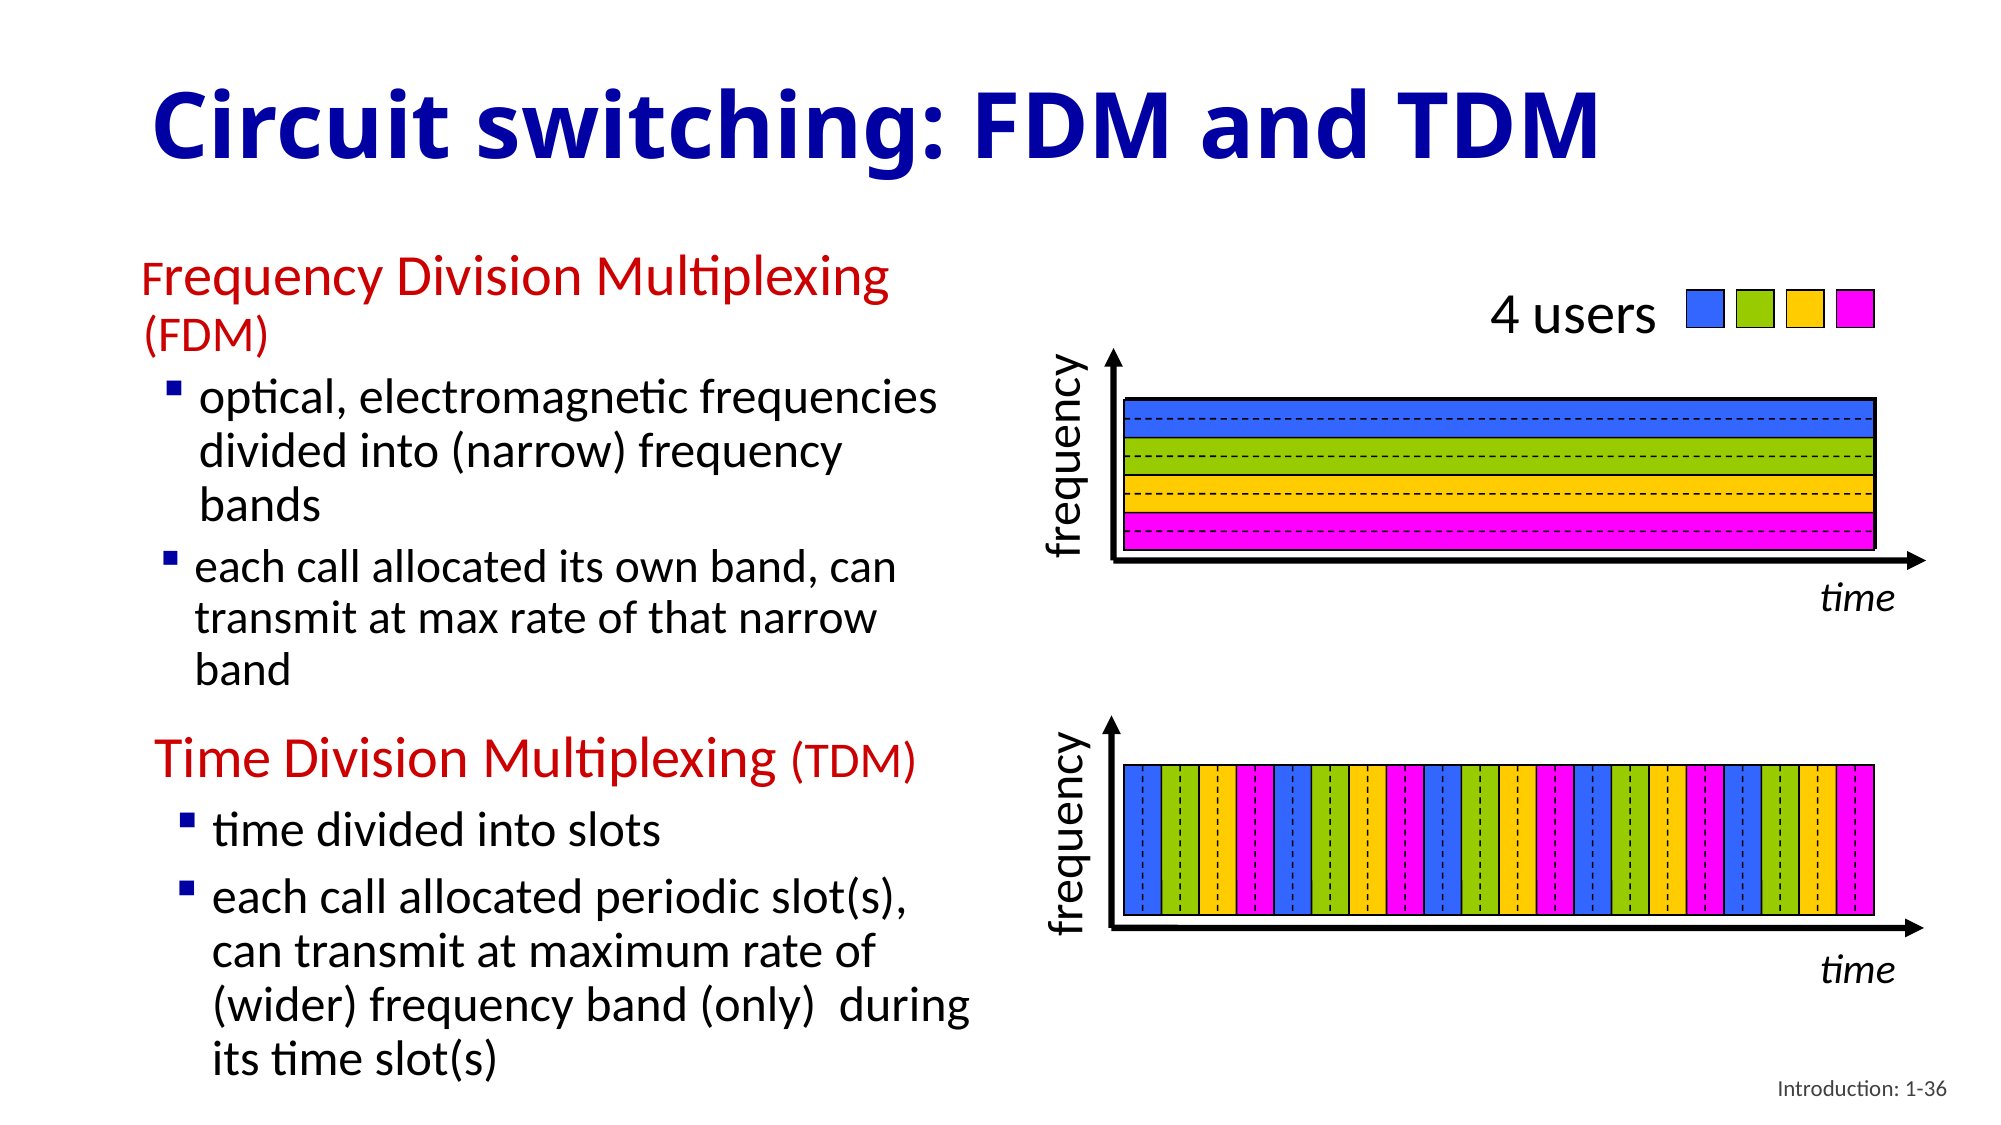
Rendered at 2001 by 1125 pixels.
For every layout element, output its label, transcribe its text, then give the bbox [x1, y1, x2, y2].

list Frequency Division Multiplexing (FDM) optical, electromagnetic frequencies divided into (narrow) frequency bands [126, 237, 990, 563]
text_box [1123, 765, 1142, 916]
text_box each call allocated periodic slot(s), can transmit at maximum rate of (wider) frequency band (only) during its time slot(s) [139, 863, 1005, 1125]
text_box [1024, 715, 1924, 1001]
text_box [1856, 765, 1874, 916]
text_box Time Division Multiplexing (TDM) time divided into slots [139, 720, 1006, 1125]
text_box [1022, 337, 1926, 629]
title Circuit switching: FDM and TDM [135, 55, 1861, 202]
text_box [1473, 267, 1874, 354]
text_box each call allocated its own band, can transmit at max rate of that narrow band [124, 533, 988, 705]
slide_number Introduction: 1-36 [1512, 1056, 1963, 1117]
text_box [1142, 765, 1856, 916]
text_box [1123, 418, 1874, 532]
